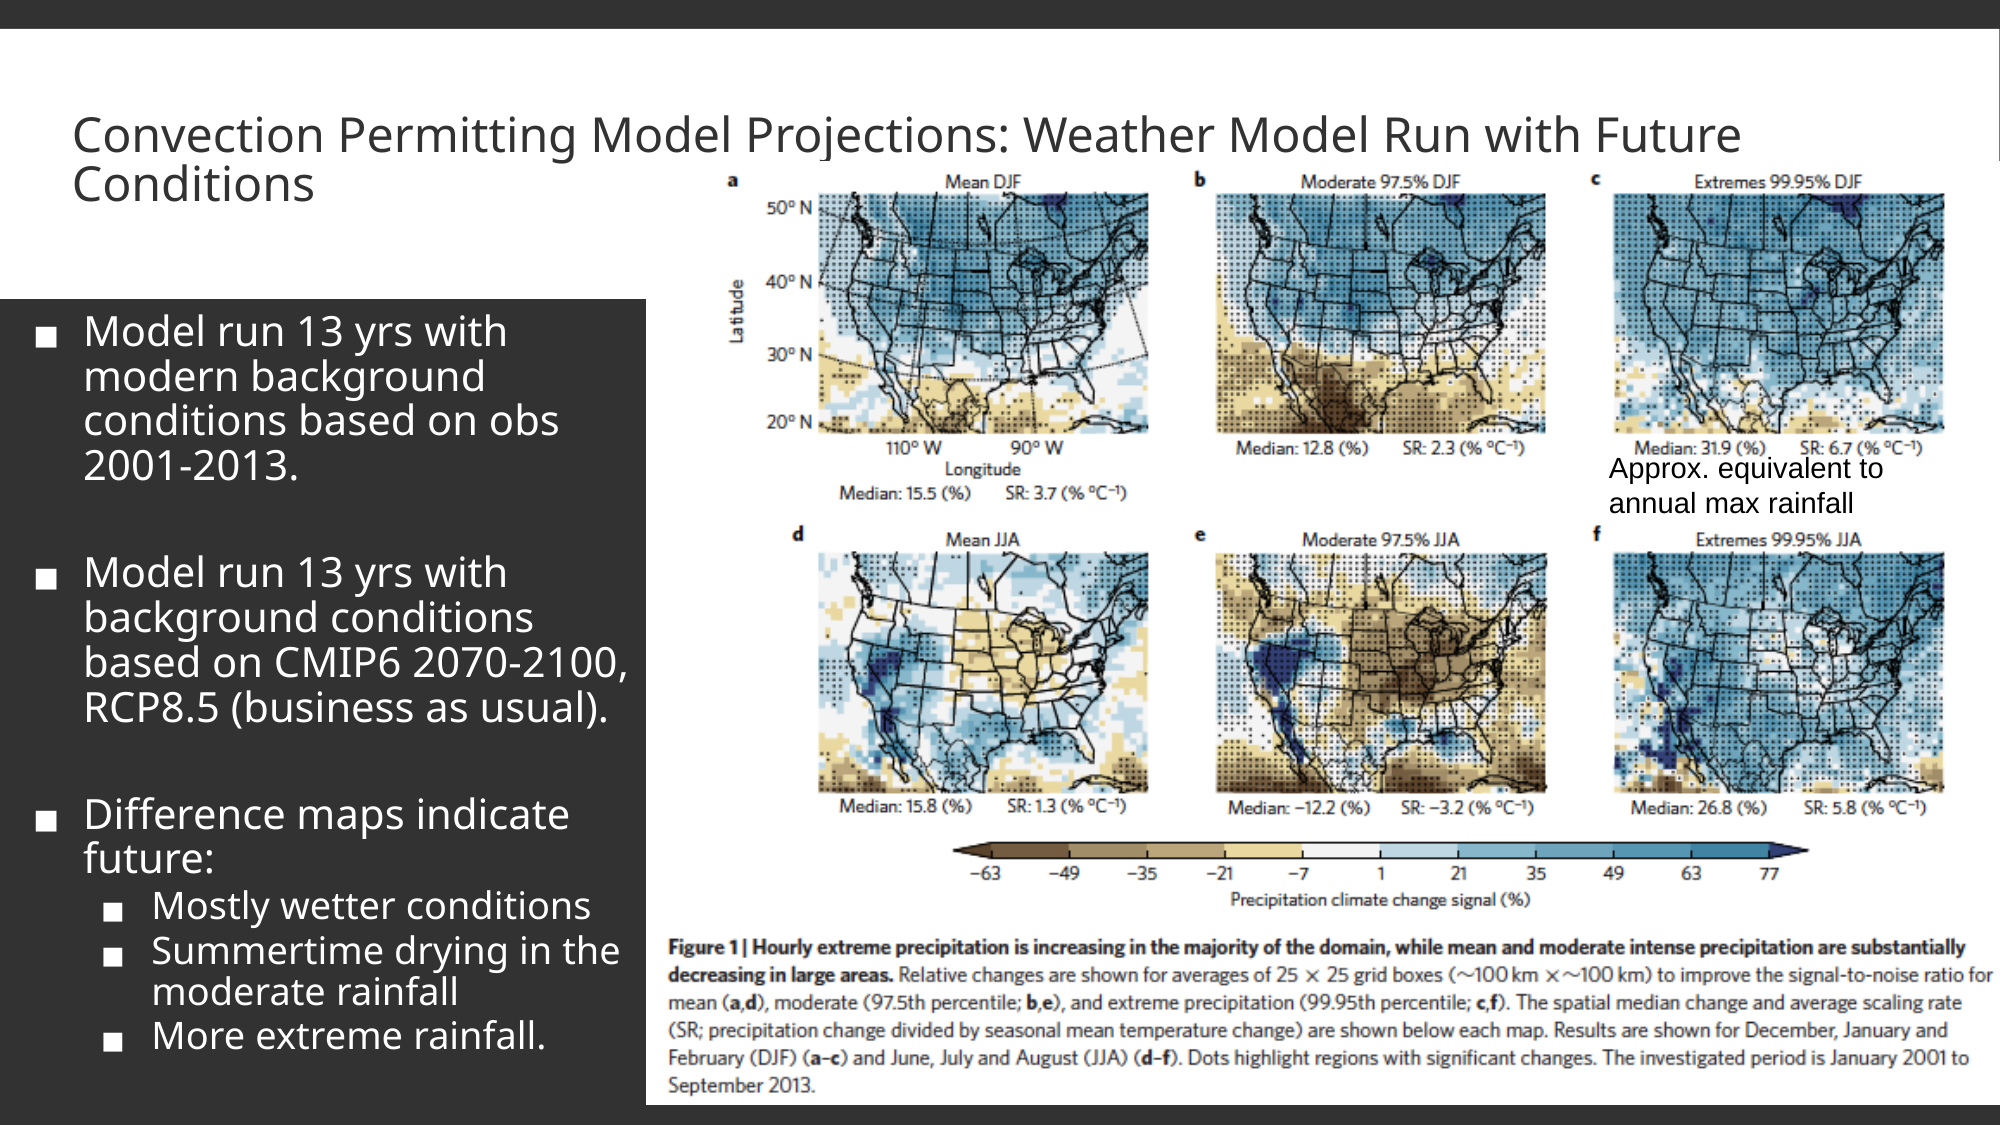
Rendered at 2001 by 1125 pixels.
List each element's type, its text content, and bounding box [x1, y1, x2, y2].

title Convection Permitting Model Projections: Weather Model Run with Future Conditions [56, 91, 1943, 233]
list Model run 13 yrs with modern background conditions based on obs 2001-2013. Model run 13 yrs with background conditions based on CMIP6 2070-2100, RCP8.5 (business as usual). Difference maps indicate future: Mostly wetter conditions Summertime drying in the moderate rainfall More extreme rainfall. [0, 302, 641, 1089]
picture [646, 161, 2000, 1105]
